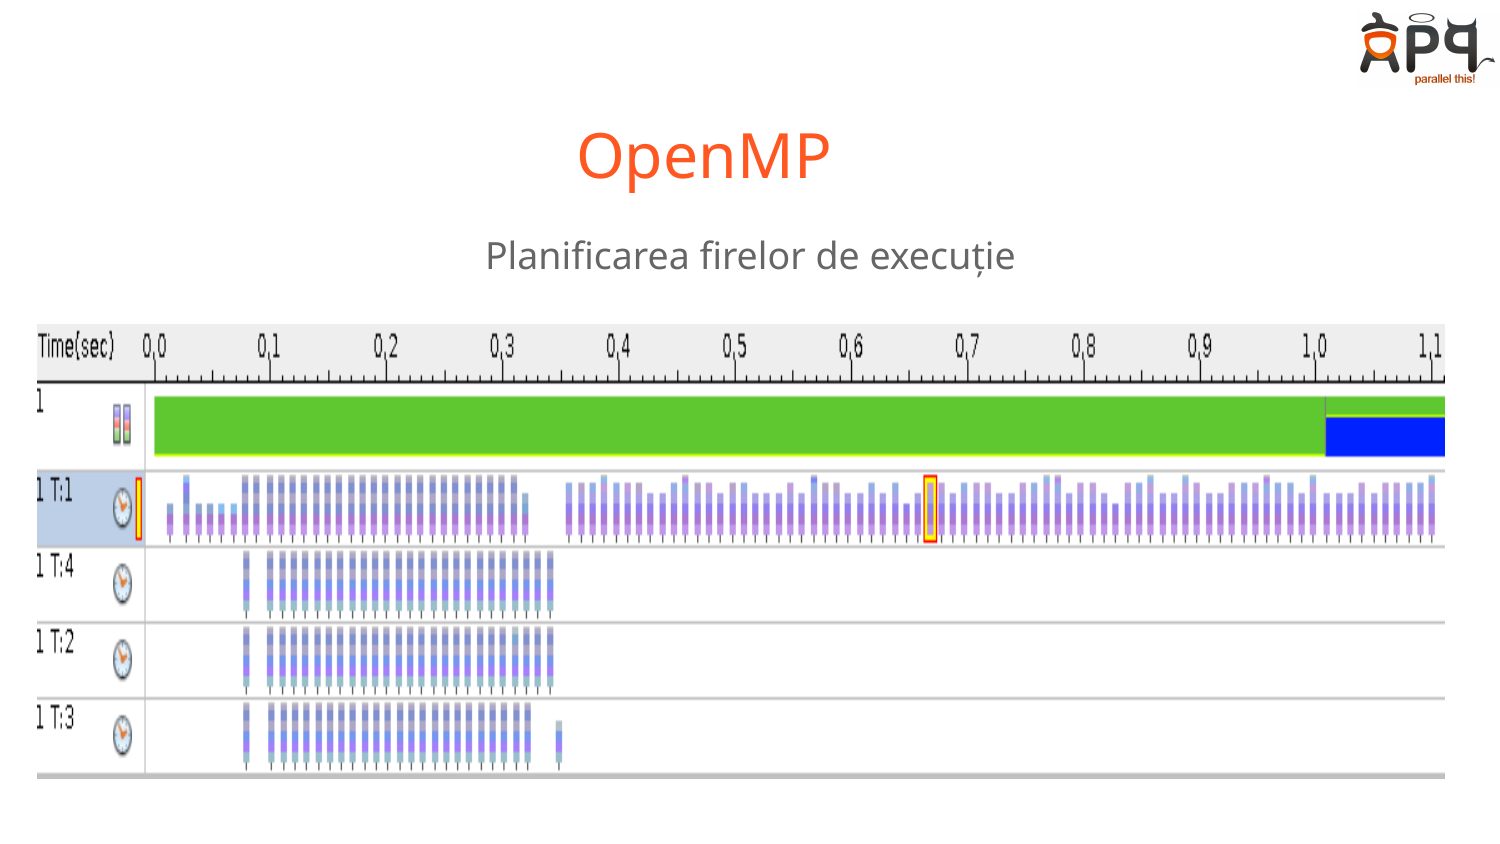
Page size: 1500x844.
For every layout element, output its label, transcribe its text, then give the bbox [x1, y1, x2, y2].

text_box OpenMP [561, 100, 887, 195]
picture [1354, 11, 1500, 87]
text_box Planificarea firelor de execuție [470, 216, 1158, 292]
picture [37, 324, 1446, 780]
